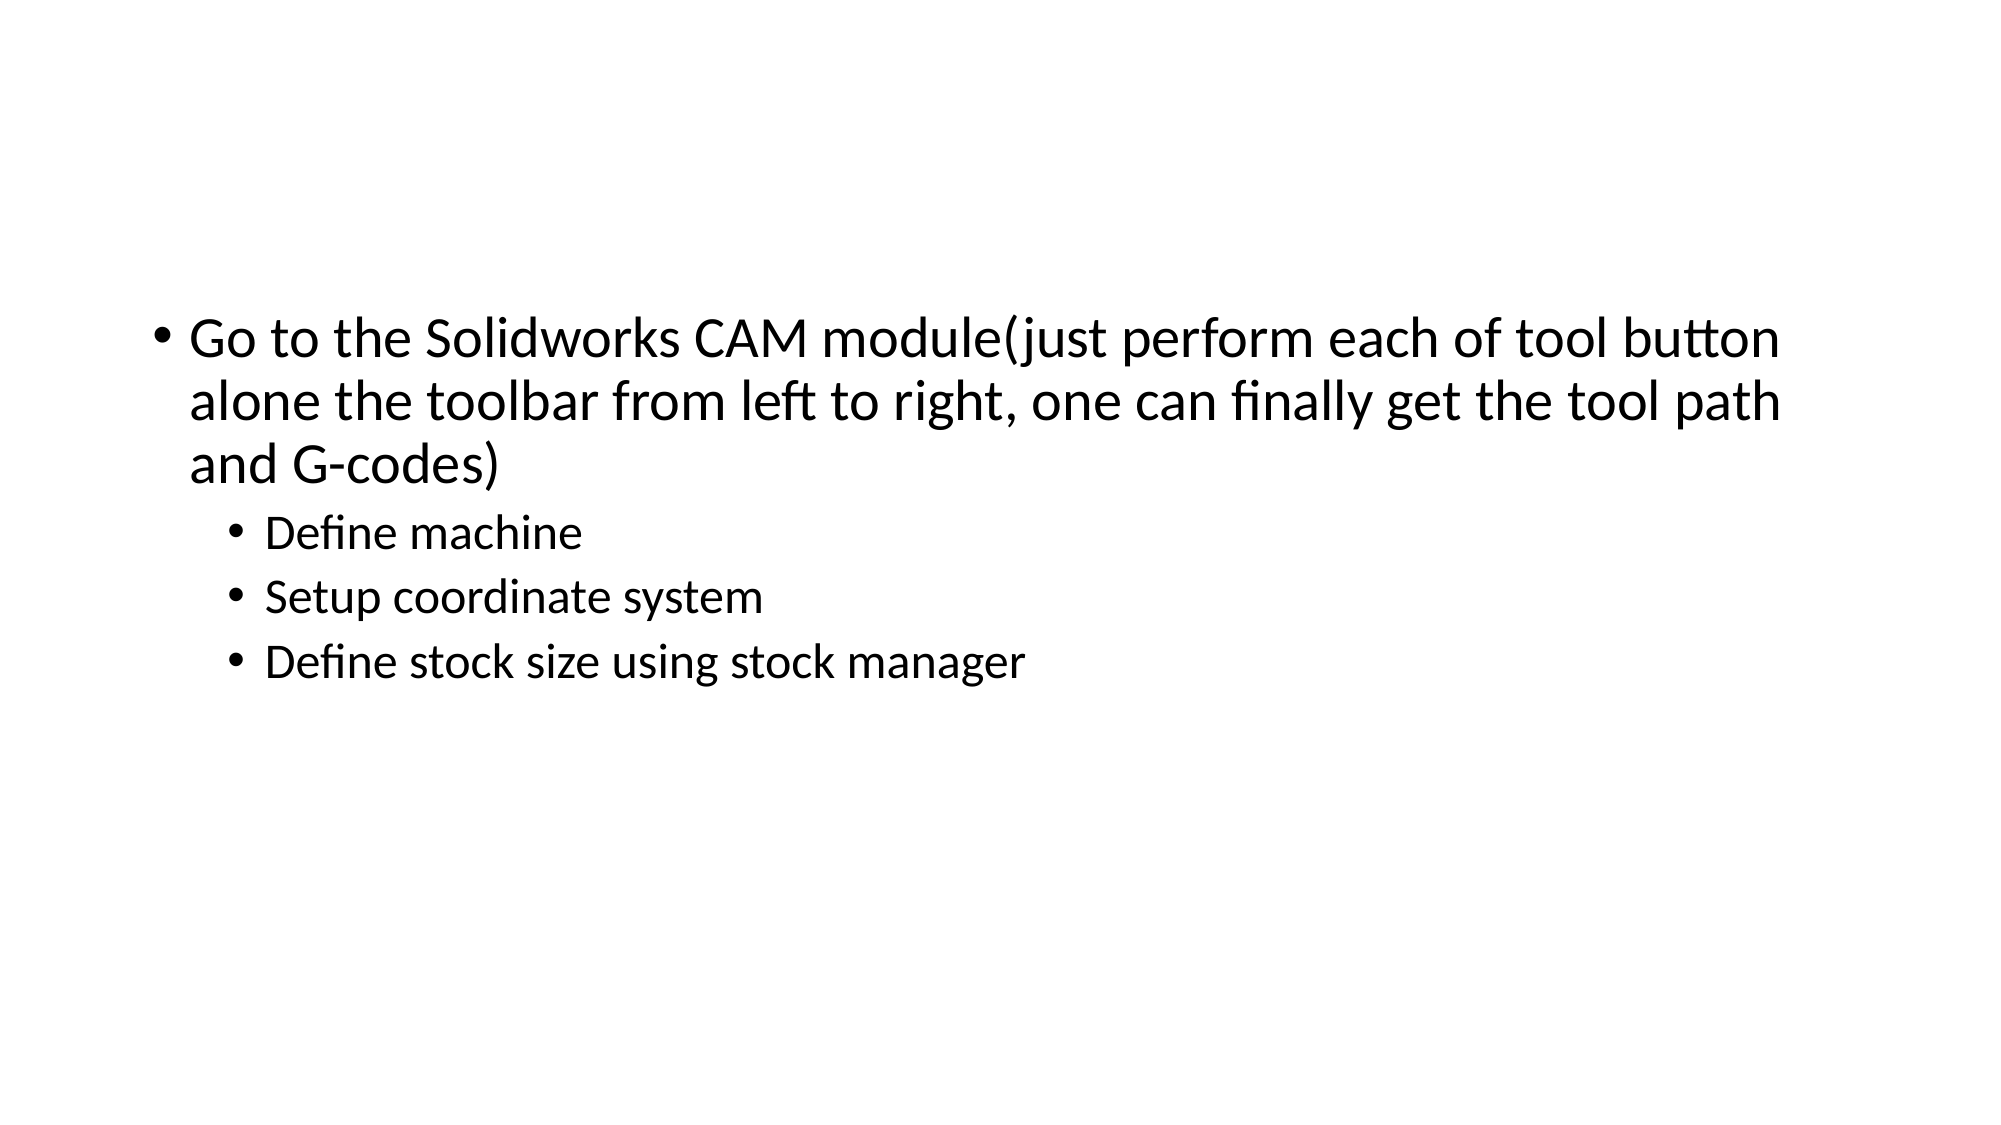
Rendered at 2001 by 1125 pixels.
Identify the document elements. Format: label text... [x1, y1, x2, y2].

list Go to the Solidworks CAM module(just perform each of tool button alone the toolbar from left to right, one can finally get the tool path and G-codes) Define machine Setup coordinate system Define stock size using stock manager [137, 299, 1863, 1014]
